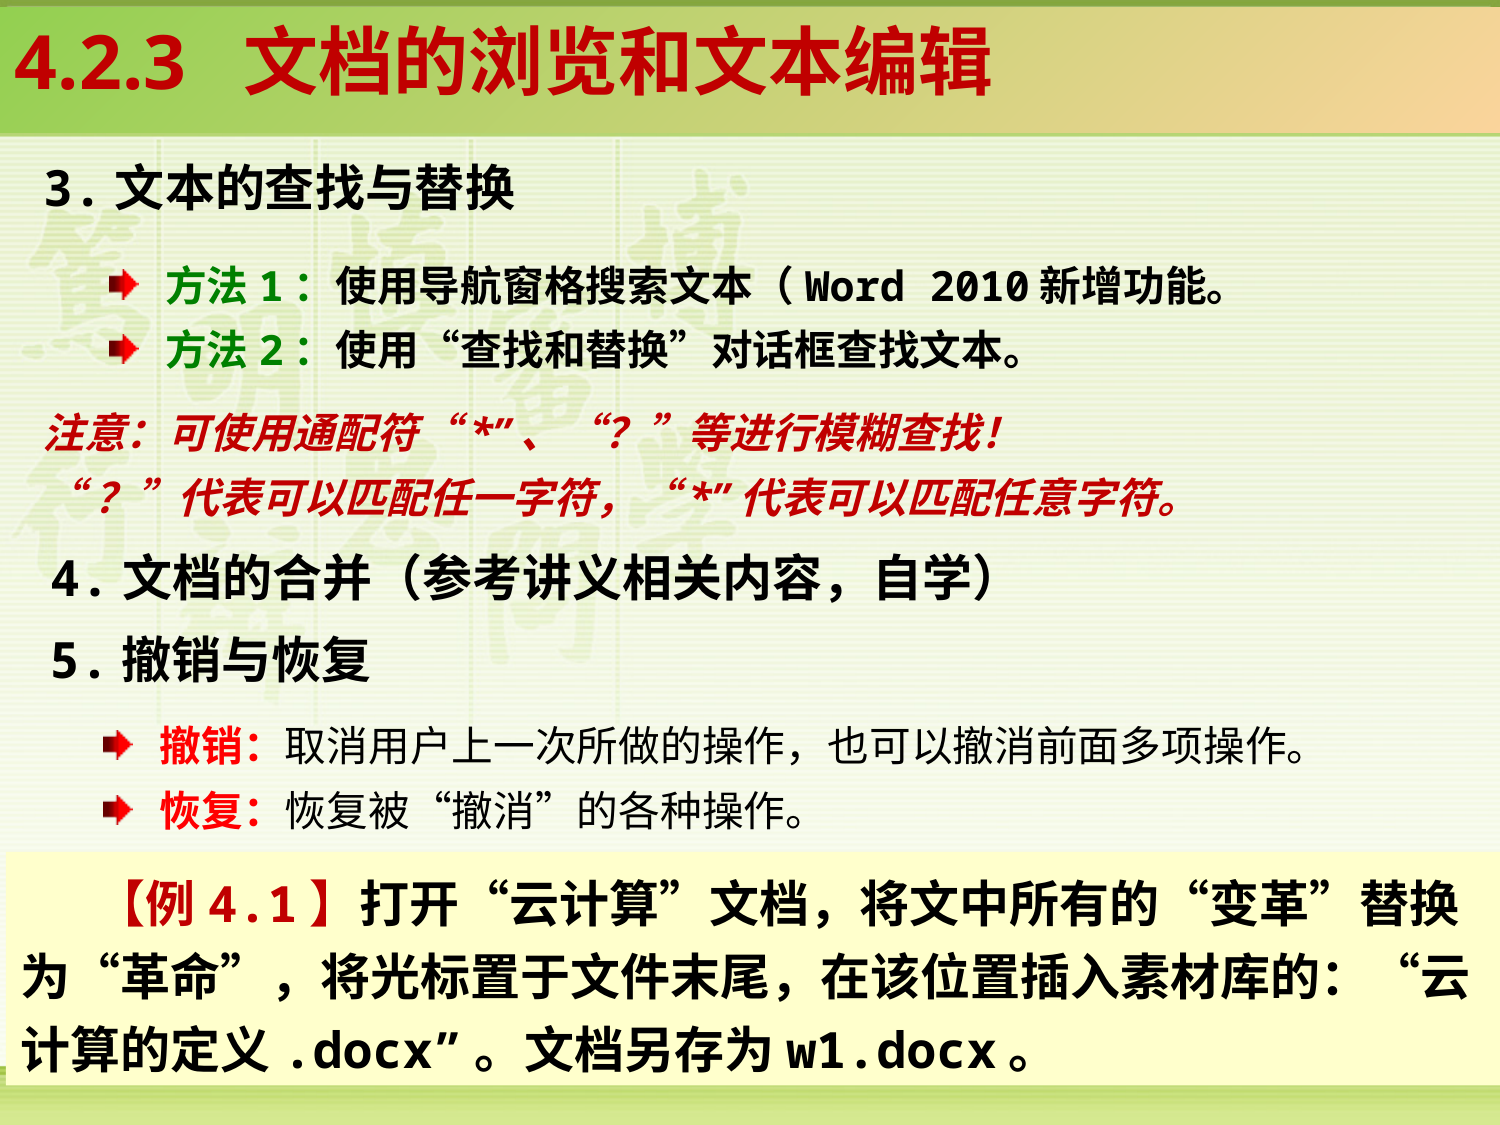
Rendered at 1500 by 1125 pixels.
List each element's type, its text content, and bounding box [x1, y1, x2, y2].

text_box 5.撤销与恢复 [34, 621, 532, 697]
text_box 方法1：使用导航窗格搜索文本（Word 2010新增功能。 方法2：使用“查找和替换”对话框查找文本。 [94, 237, 1424, 382]
text_box 注意：可使用通配符“*”、“？”等进行模糊查找！ “？”代表可以匹配任一字符，“*”代表可以匹配任意字符。 [27, 385, 1444, 530]
text_box 4.文档的合并（参考讲义相关内容，自学） [35, 538, 1270, 614]
text_box 3.文本的查找与替换 [28, 148, 530, 224]
slide_number [1074, 1025, 1388, 1100]
text_box 4.2.3 文档的浏览和文本编辑 [0, 7, 1500, 133]
picture [0, 0, 1500, 7]
text_box 撤销：取消用户上一次所做的操作，也可以撤消前面多项操作。 恢复：恢复被“撤消”的各种操作。 [88, 698, 1359, 843]
footer [512, 1025, 988, 1100]
slide_number [112, 1025, 425, 1100]
picture [0, 133, 1500, 1125]
text_box 【例4.1】打开“云计算”文档，将文中所有的“变革”替换为“革命”，将光标置于文件末尾，在该位置插入素材库的：“云计算的定义.docx”。文档另存为w1.docx。 [5, 851, 1500, 1086]
